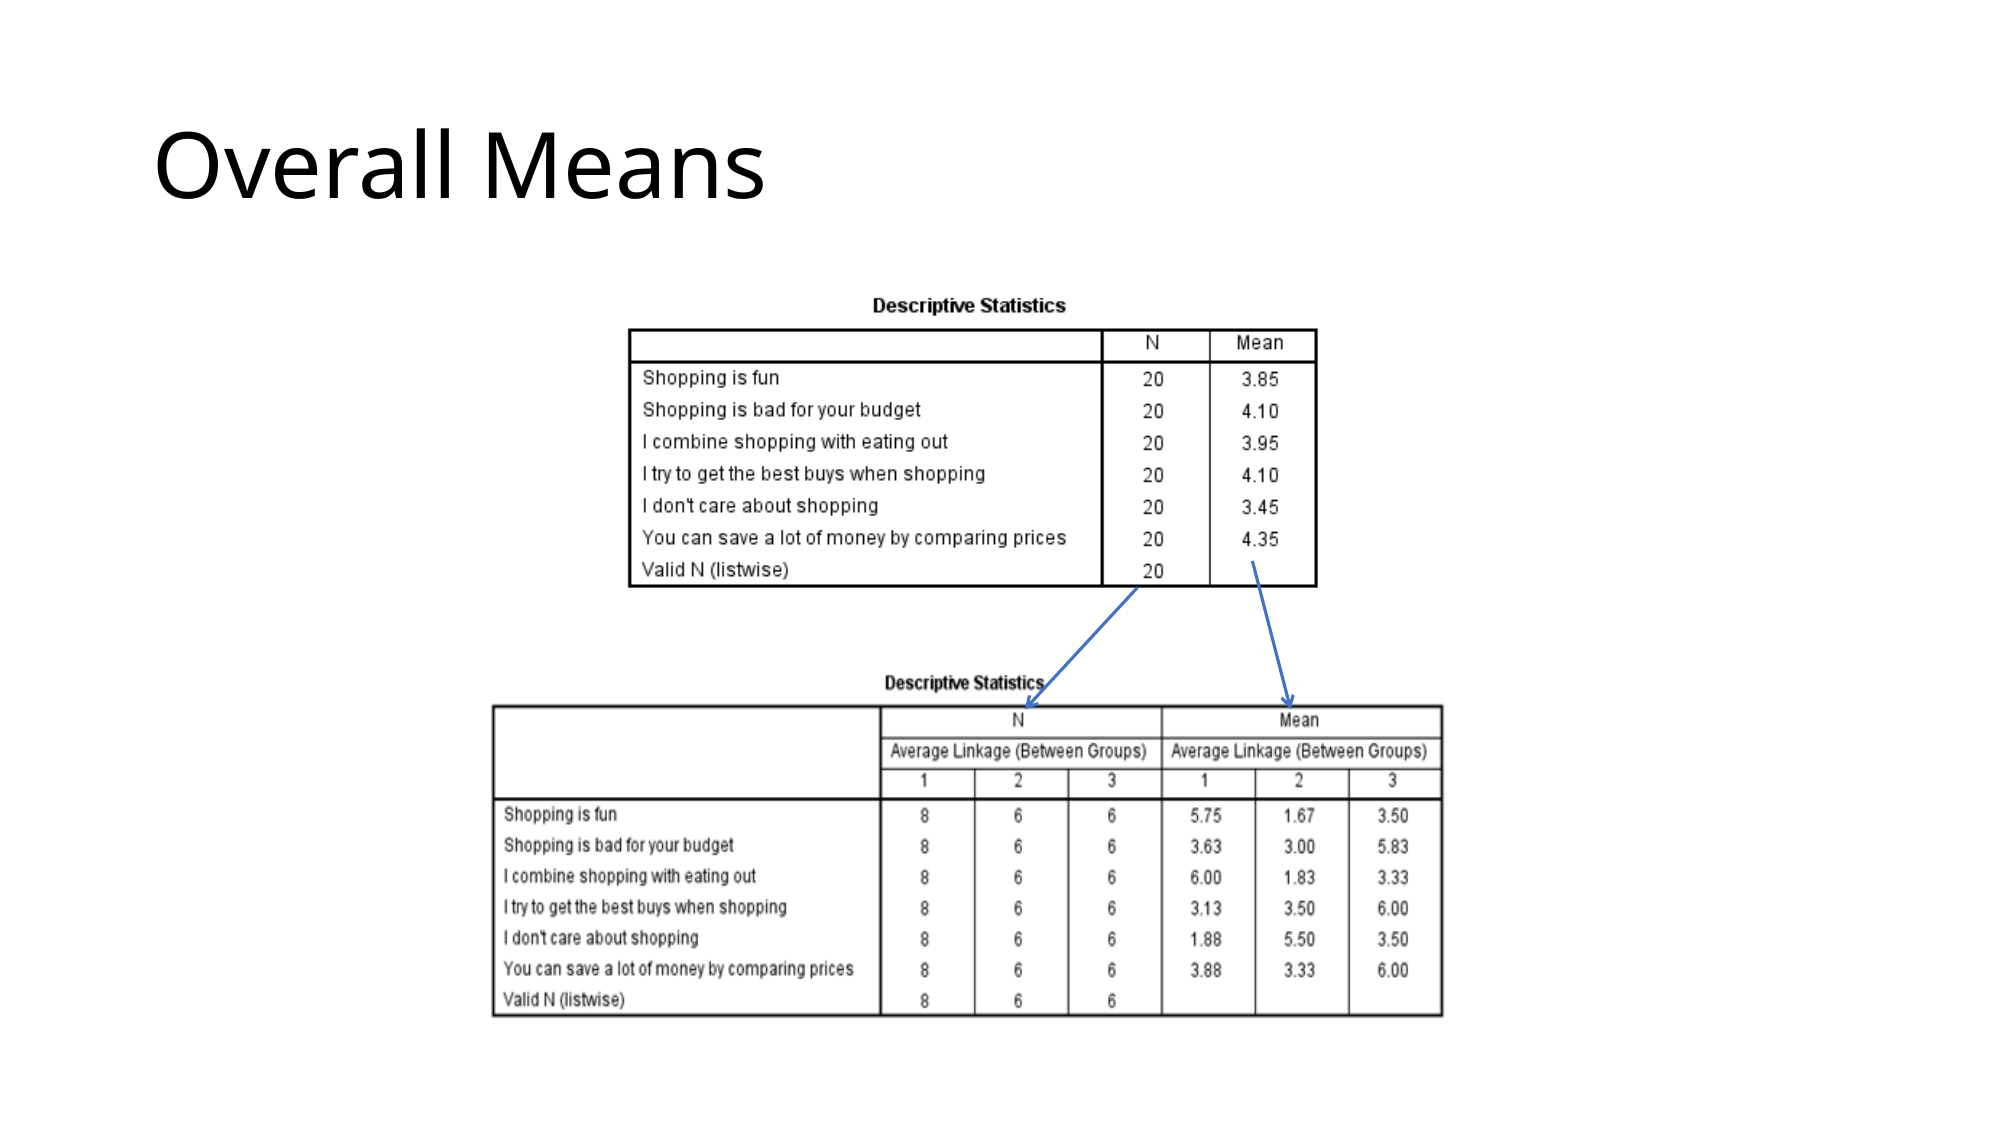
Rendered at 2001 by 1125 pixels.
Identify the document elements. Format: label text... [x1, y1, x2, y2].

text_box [1024, 587, 1138, 710]
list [622, 284, 1326, 596]
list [487, 662, 1450, 1025]
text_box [1252, 560, 1291, 710]
title Overall Means [137, 59, 1863, 278]
